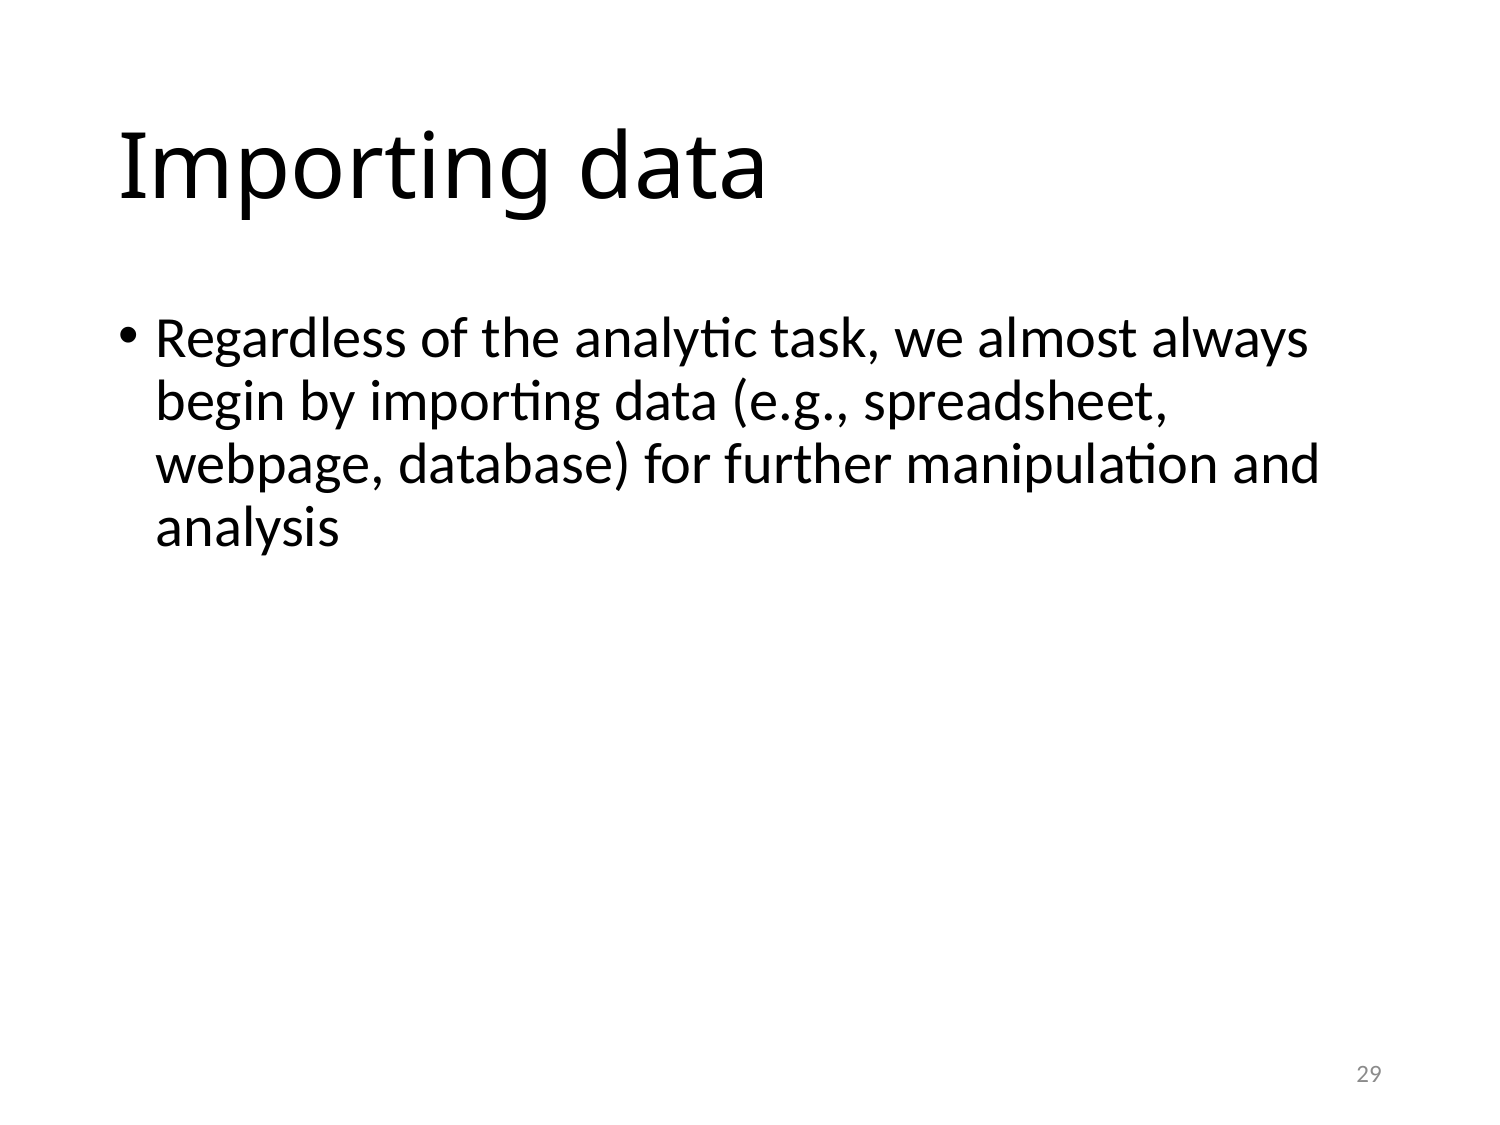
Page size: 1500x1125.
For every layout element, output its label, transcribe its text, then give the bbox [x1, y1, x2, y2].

list Regardless of the analytic task, we almost always begin by importing data (e.g., spreadsheet, webpage, database) for further manipulation and analysis [103, 299, 1397, 1014]
title Importing data [103, 59, 1397, 278]
slide_number 29 [1059, 1042, 1397, 1103]
